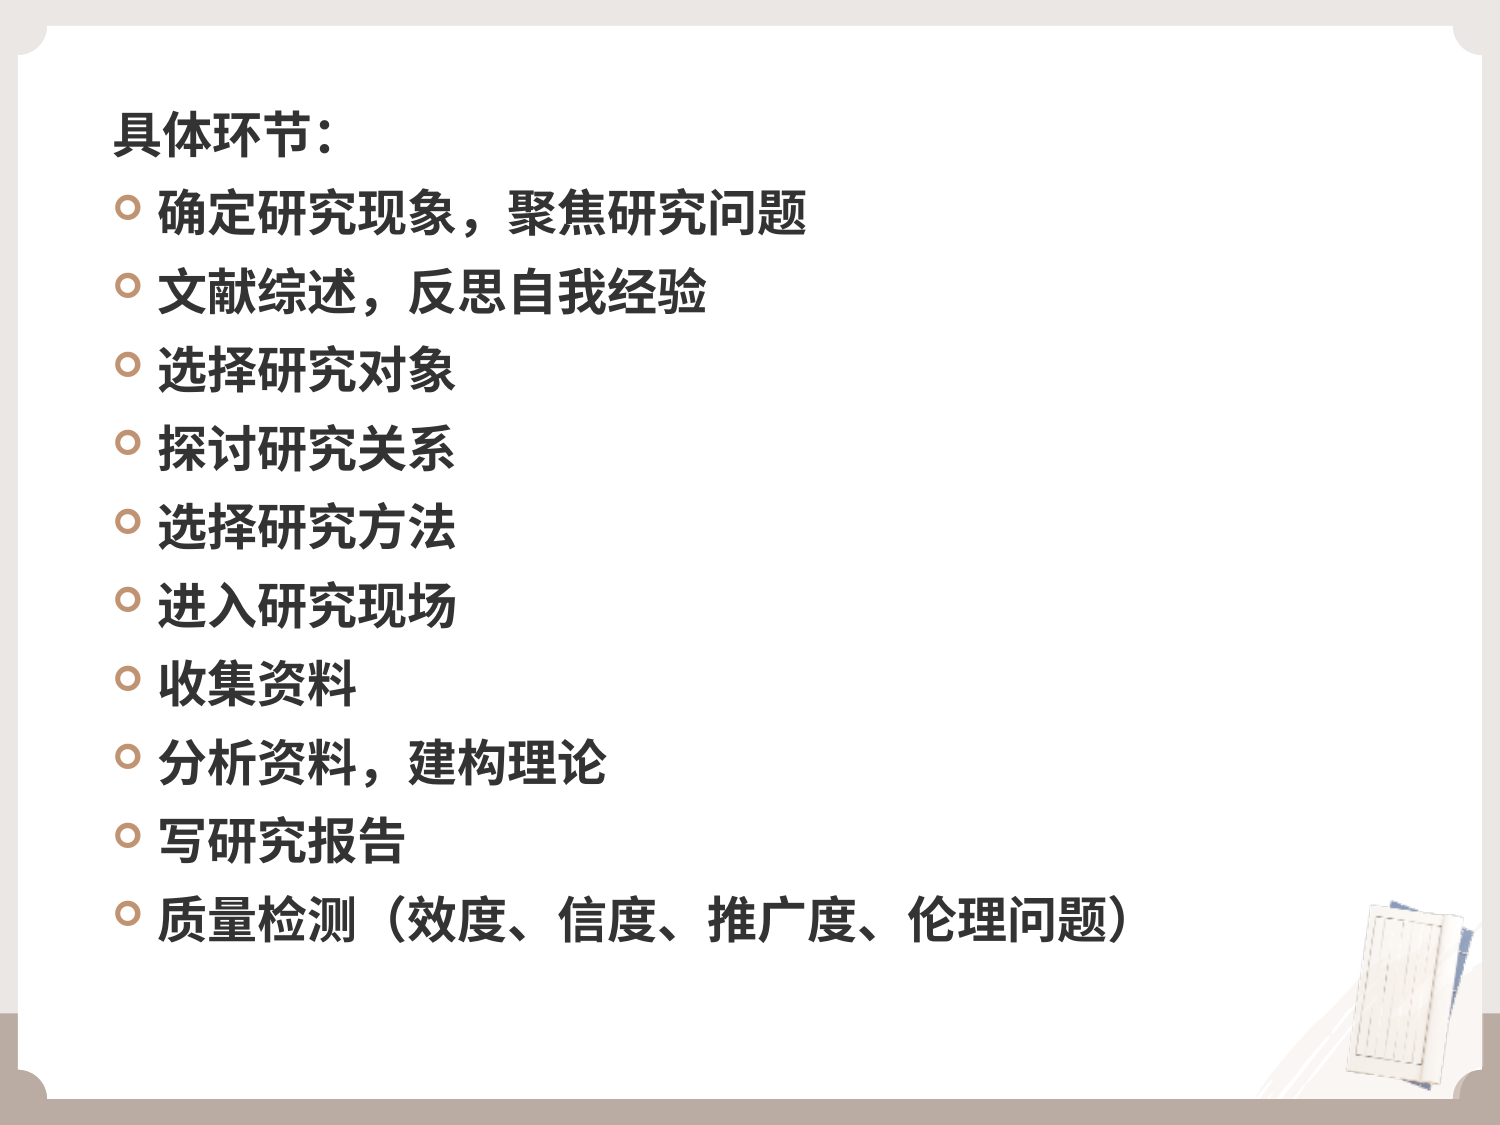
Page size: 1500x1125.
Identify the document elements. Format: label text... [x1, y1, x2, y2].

text_box 具体环节： 确定研究现象，聚焦研究问题 文献综述，反思自我经验 选择研究对象 探讨研究关系 选择研究方法 进入研究现场 收集资料 分析资料，建构理论 写研究报告 质量检测（效度、信度、推广度、伦理问题） [97, 90, 1403, 1037]
